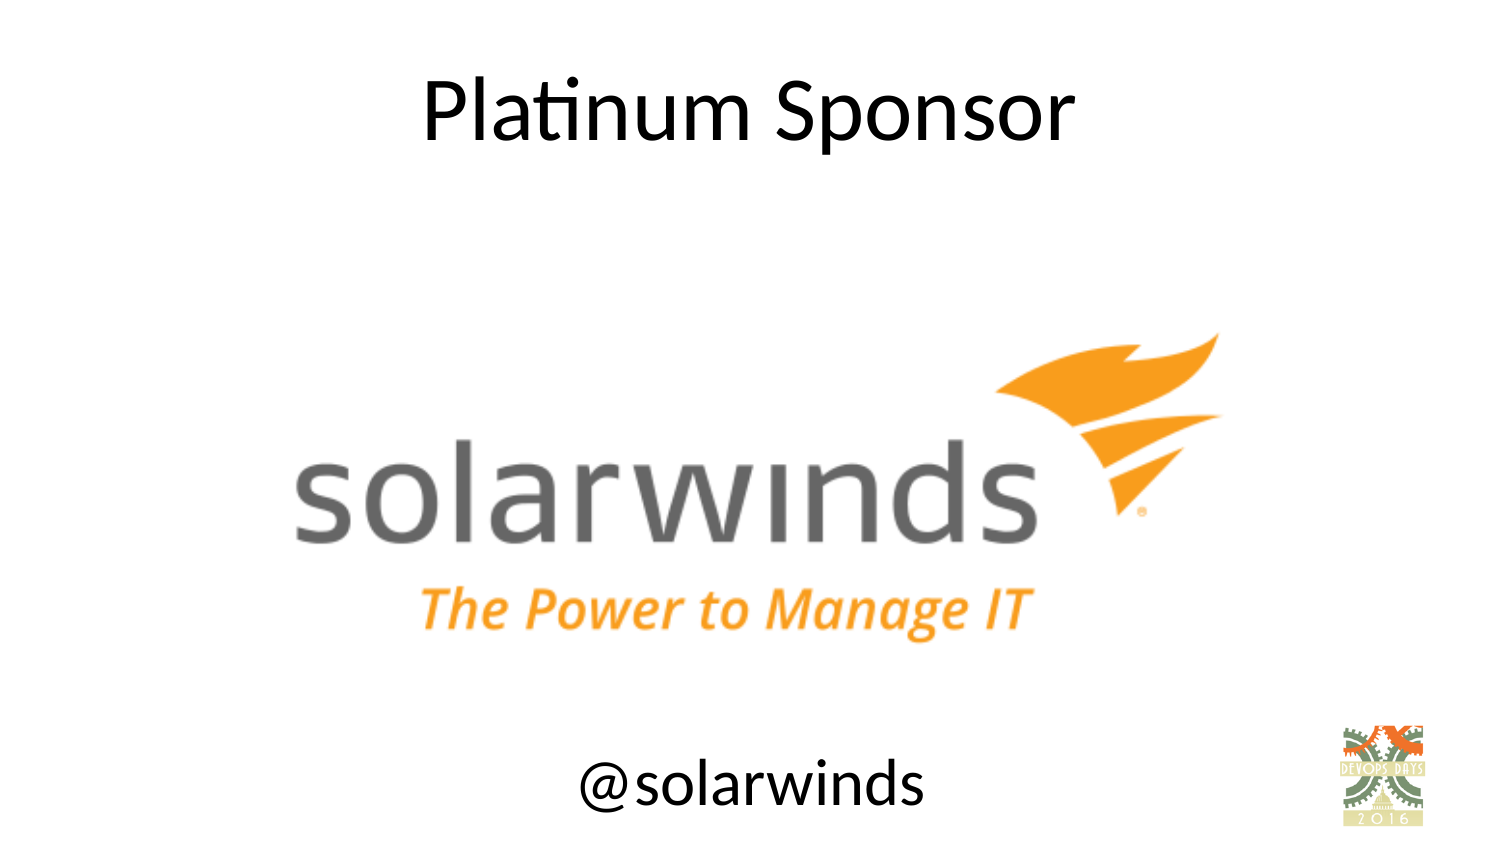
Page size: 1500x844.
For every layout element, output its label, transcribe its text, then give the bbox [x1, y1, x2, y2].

title Platinum Sponsor [75, 33, 1425, 175]
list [74, 198, 1426, 756]
picture [1336, 716, 1430, 837]
text_box @solarwinds [512, 764, 988, 827]
